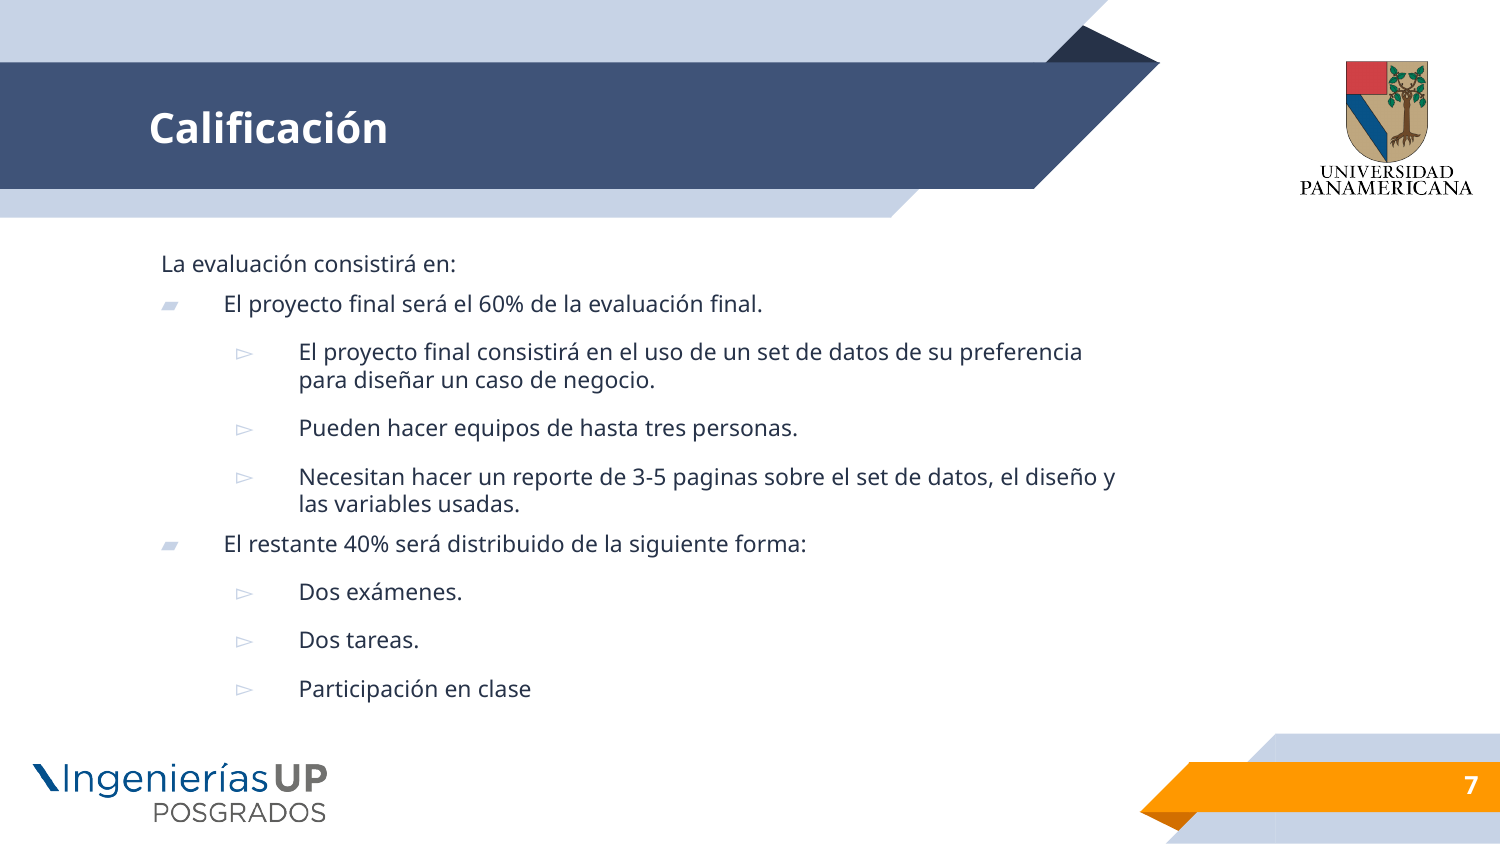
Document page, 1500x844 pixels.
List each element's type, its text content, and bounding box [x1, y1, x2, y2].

slide_number 7 [1249, 760, 1494, 813]
list La evaluación consistirá en: El proyecto final será el 60% de la evaluación final. El proyecto final consistirá en el uso de un set de datos de su preferencia para diseñar un caso de negocio. Pueden hacer equipos de hasta tres personas. Necesitan hacer un reporte de 3-5 paginas sobre el set de datos, el diseño y las variables usadas. El restante 40% será distribuido de la siguiente forma: Dos exámenes. Dos tareas. Participación en clase [133, 217, 1140, 734]
picture [1286, 44, 1490, 210]
picture [15, 737, 344, 844]
title Calificación [133, 64, 1035, 190]
